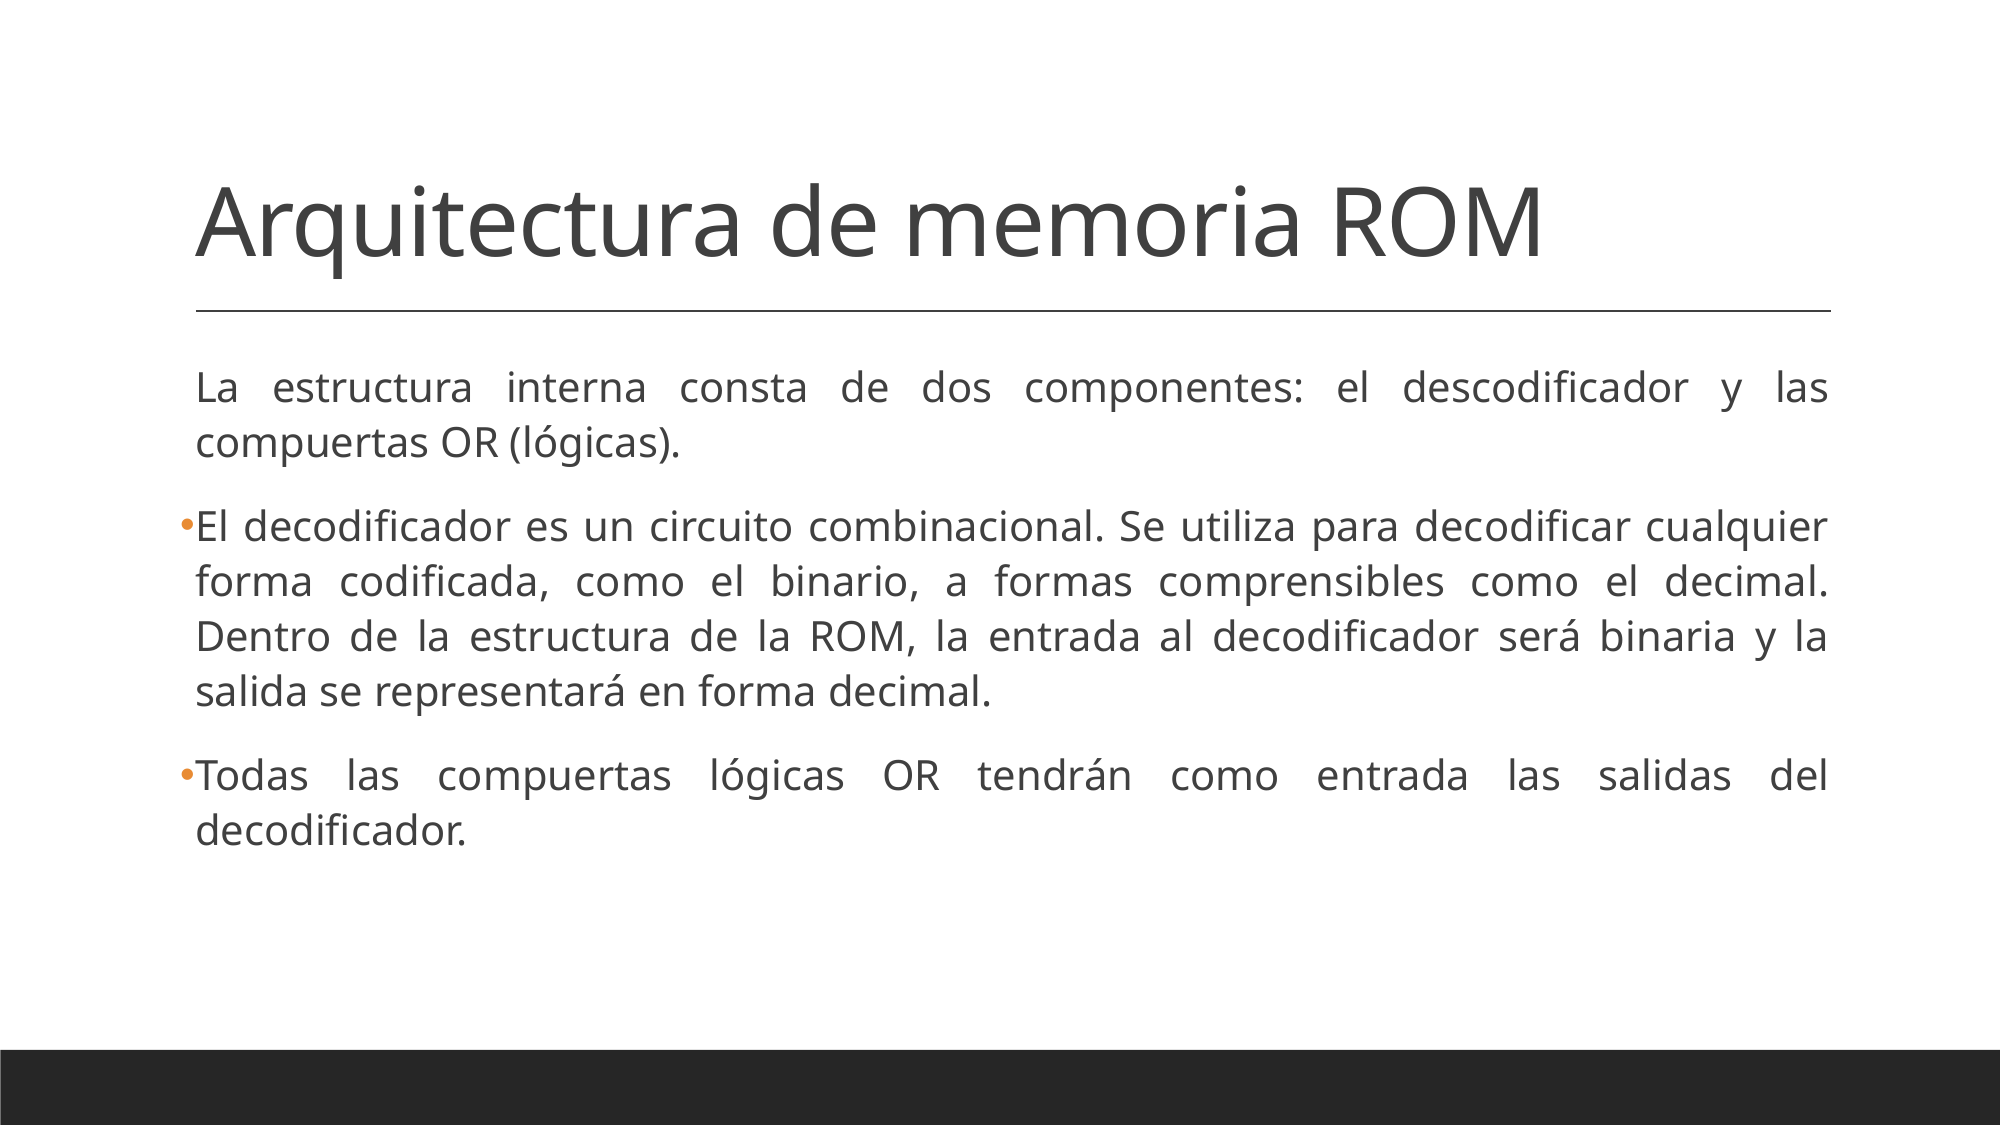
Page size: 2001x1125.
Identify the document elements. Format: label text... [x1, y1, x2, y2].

list La estructura interna consta de dos componentes: el descodificador y las compuertas OR (lógicas). El decodificador es un circuito combinacional. Se utiliza para decodificar cualquier forma codificada, como el binario, a formas comprensibles como el decimal. Dentro de la estructura de la ROM, la entrada al decodificador será binaria y la salida se representará en forma decimal. Todas las compuertas lógicas OR tendrán como entrada las salidas del decodificador. [180, 347, 1830, 963]
title Arquitectura de memoria ROM [180, 47, 1830, 285]
